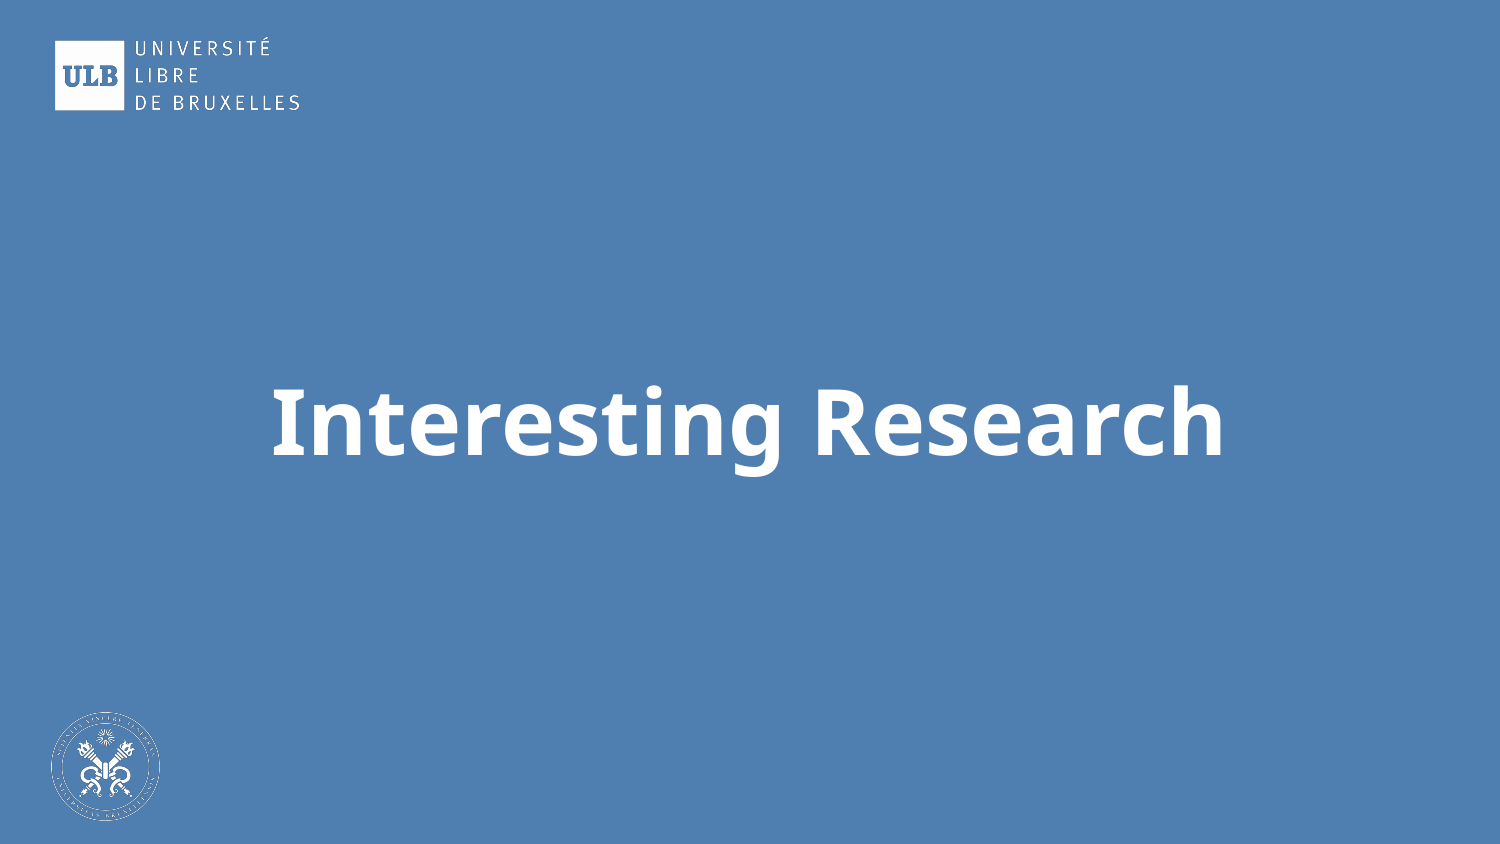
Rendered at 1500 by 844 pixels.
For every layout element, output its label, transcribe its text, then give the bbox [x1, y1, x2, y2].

picture [51, 34, 302, 113]
picture [51, 712, 160, 821]
title Interesting Research [247, 355, 1253, 488]
